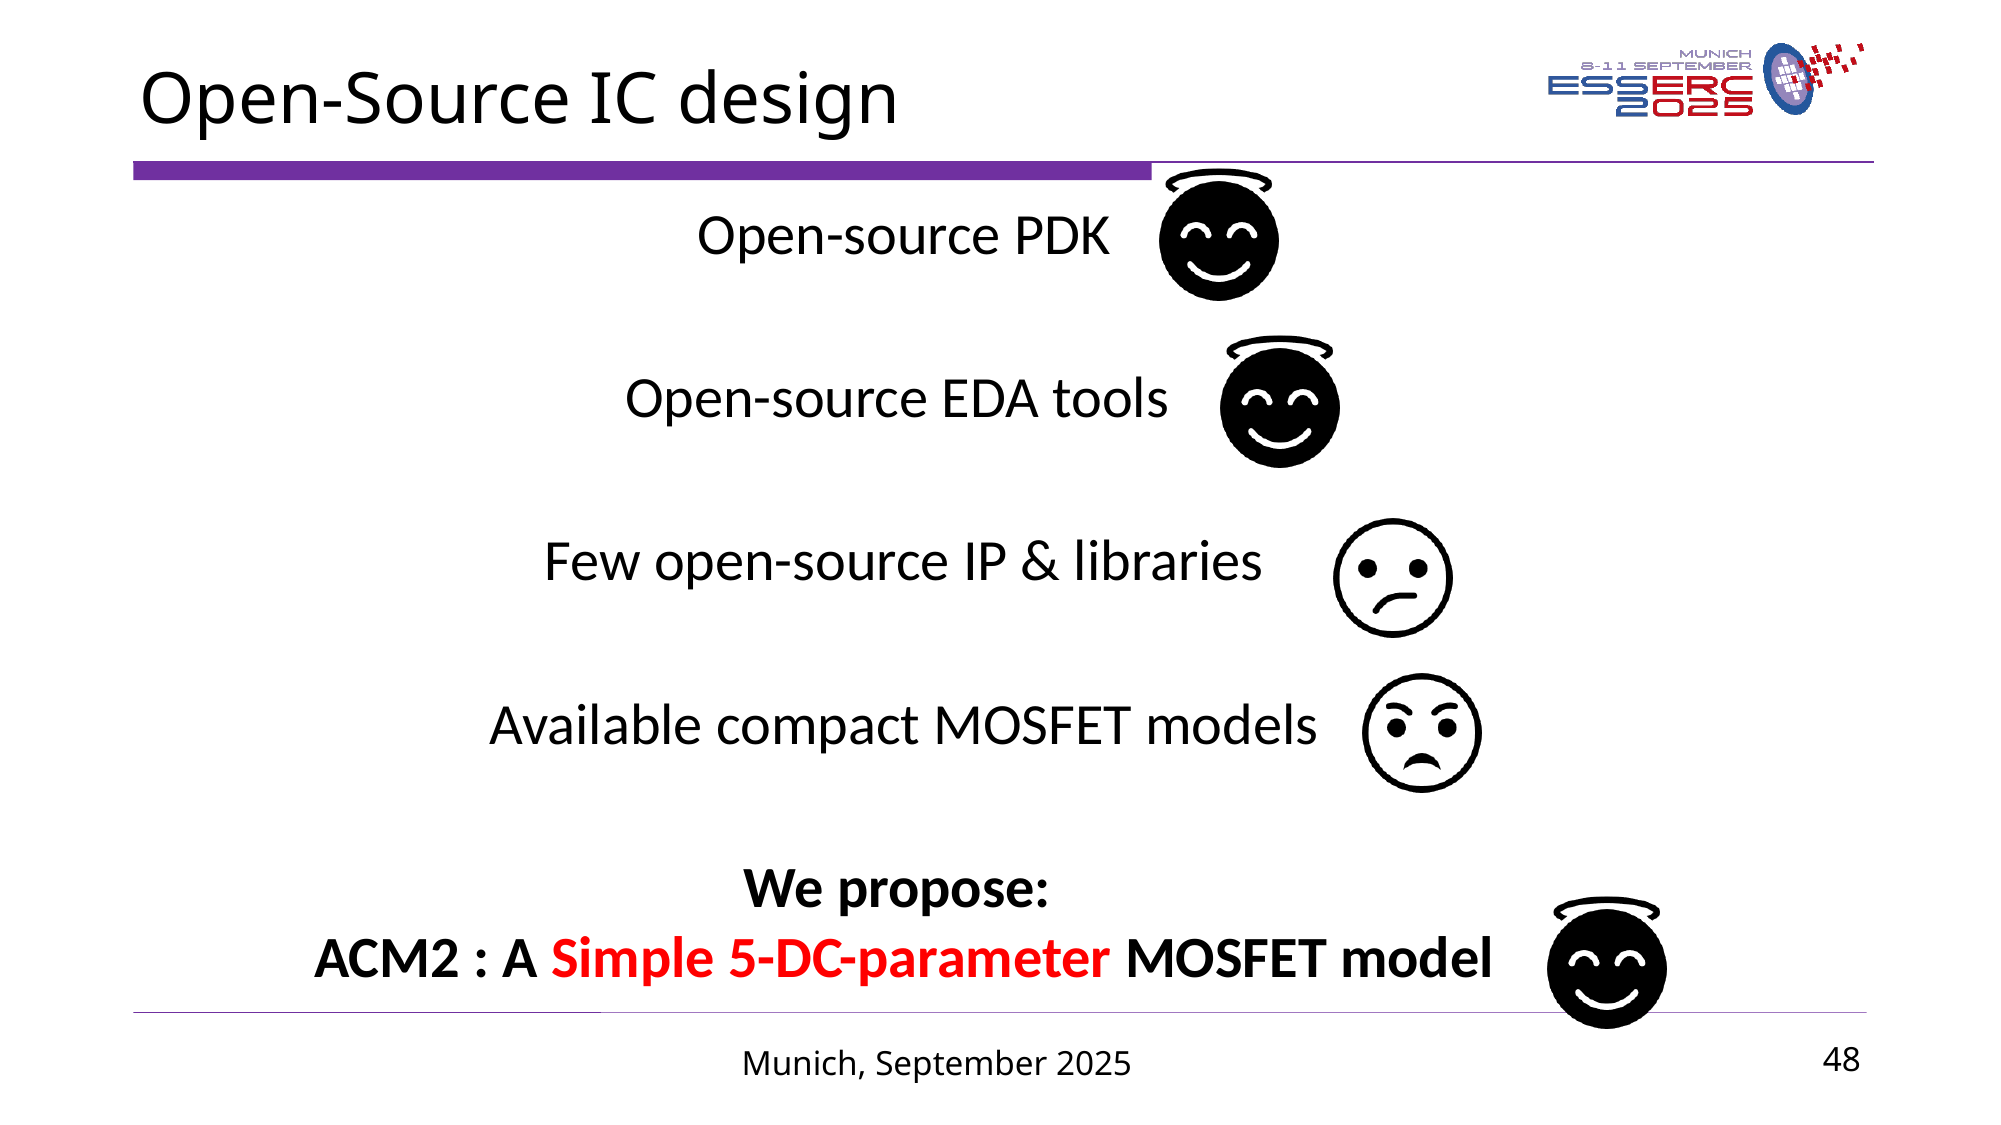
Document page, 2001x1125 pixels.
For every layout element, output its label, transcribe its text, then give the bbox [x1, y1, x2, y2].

picture [1143, 165, 1294, 316]
text_box Open-Source IC design [124, 28, 1000, 145]
picture [1346, 657, 1497, 809]
picture [1317, 502, 1468, 654]
picture [1204, 331, 1355, 483]
subtitle Open-source PDK Open-source EDA tools Few open-source IP & libraries Available compact MOSFET models We propose: ACM2 : A Simple 5-DC-parameter MOSFET model [143, 188, 1665, 991]
picture [1538, 19, 1874, 138]
picture [1531, 893, 1682, 1044]
